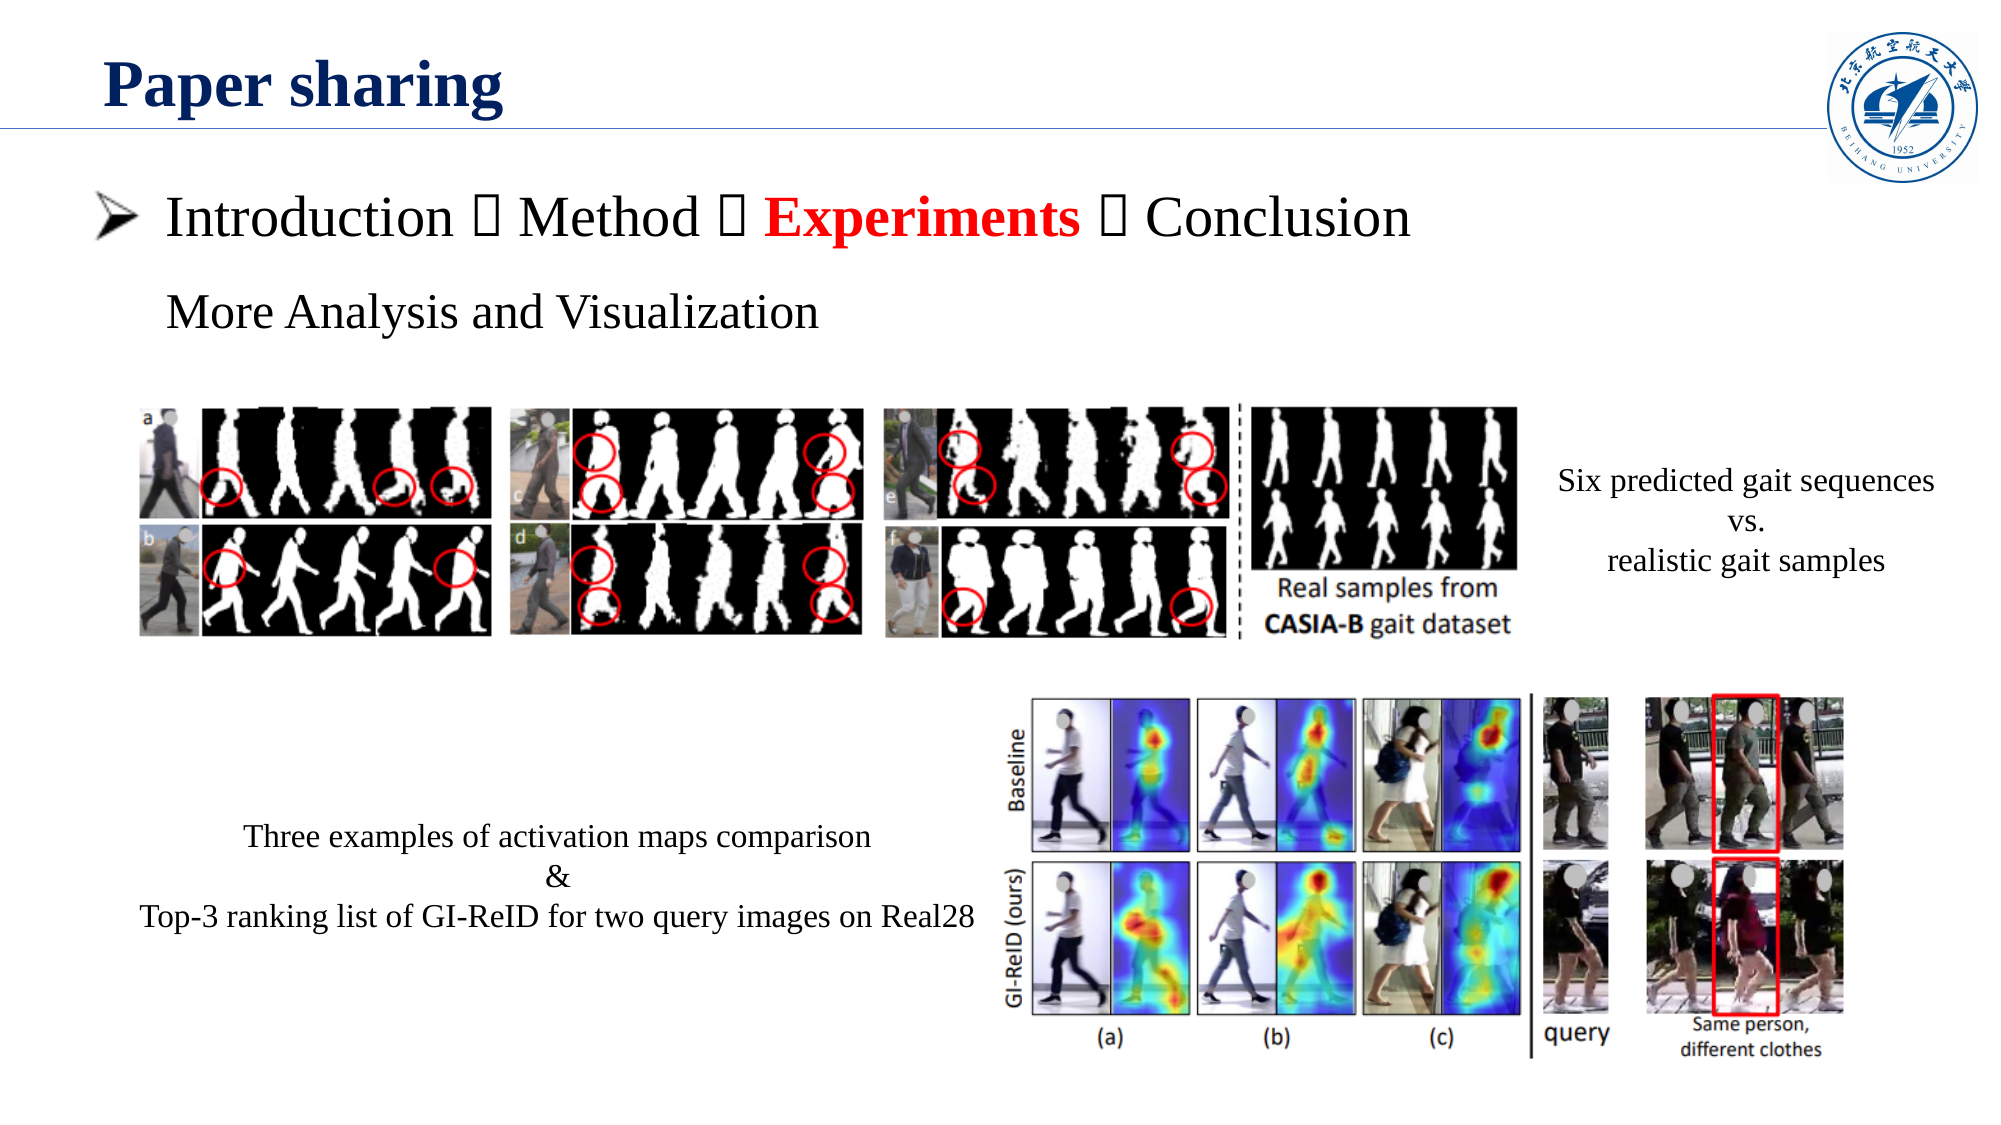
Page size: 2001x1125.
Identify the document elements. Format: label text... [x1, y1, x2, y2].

text_box More Analysis and Visualization [151, 271, 847, 346]
picture [118, 390, 1533, 649]
picture [86, 180, 152, 248]
picture [1827, 30, 1978, 183]
text_box Introduction  Method  Experiments  Conclusion [151, 171, 1533, 256]
text_box Six predicted gait sequences vs. realistic gait samples [1533, 451, 1970, 586]
picture [999, 691, 1850, 1060]
text_box Paper sharing [88, 32, 520, 127]
text_box Three examples of activation maps comparison & Top-3 ranking list of GI-ReID for two query images on Real28 [115, 806, 999, 942]
